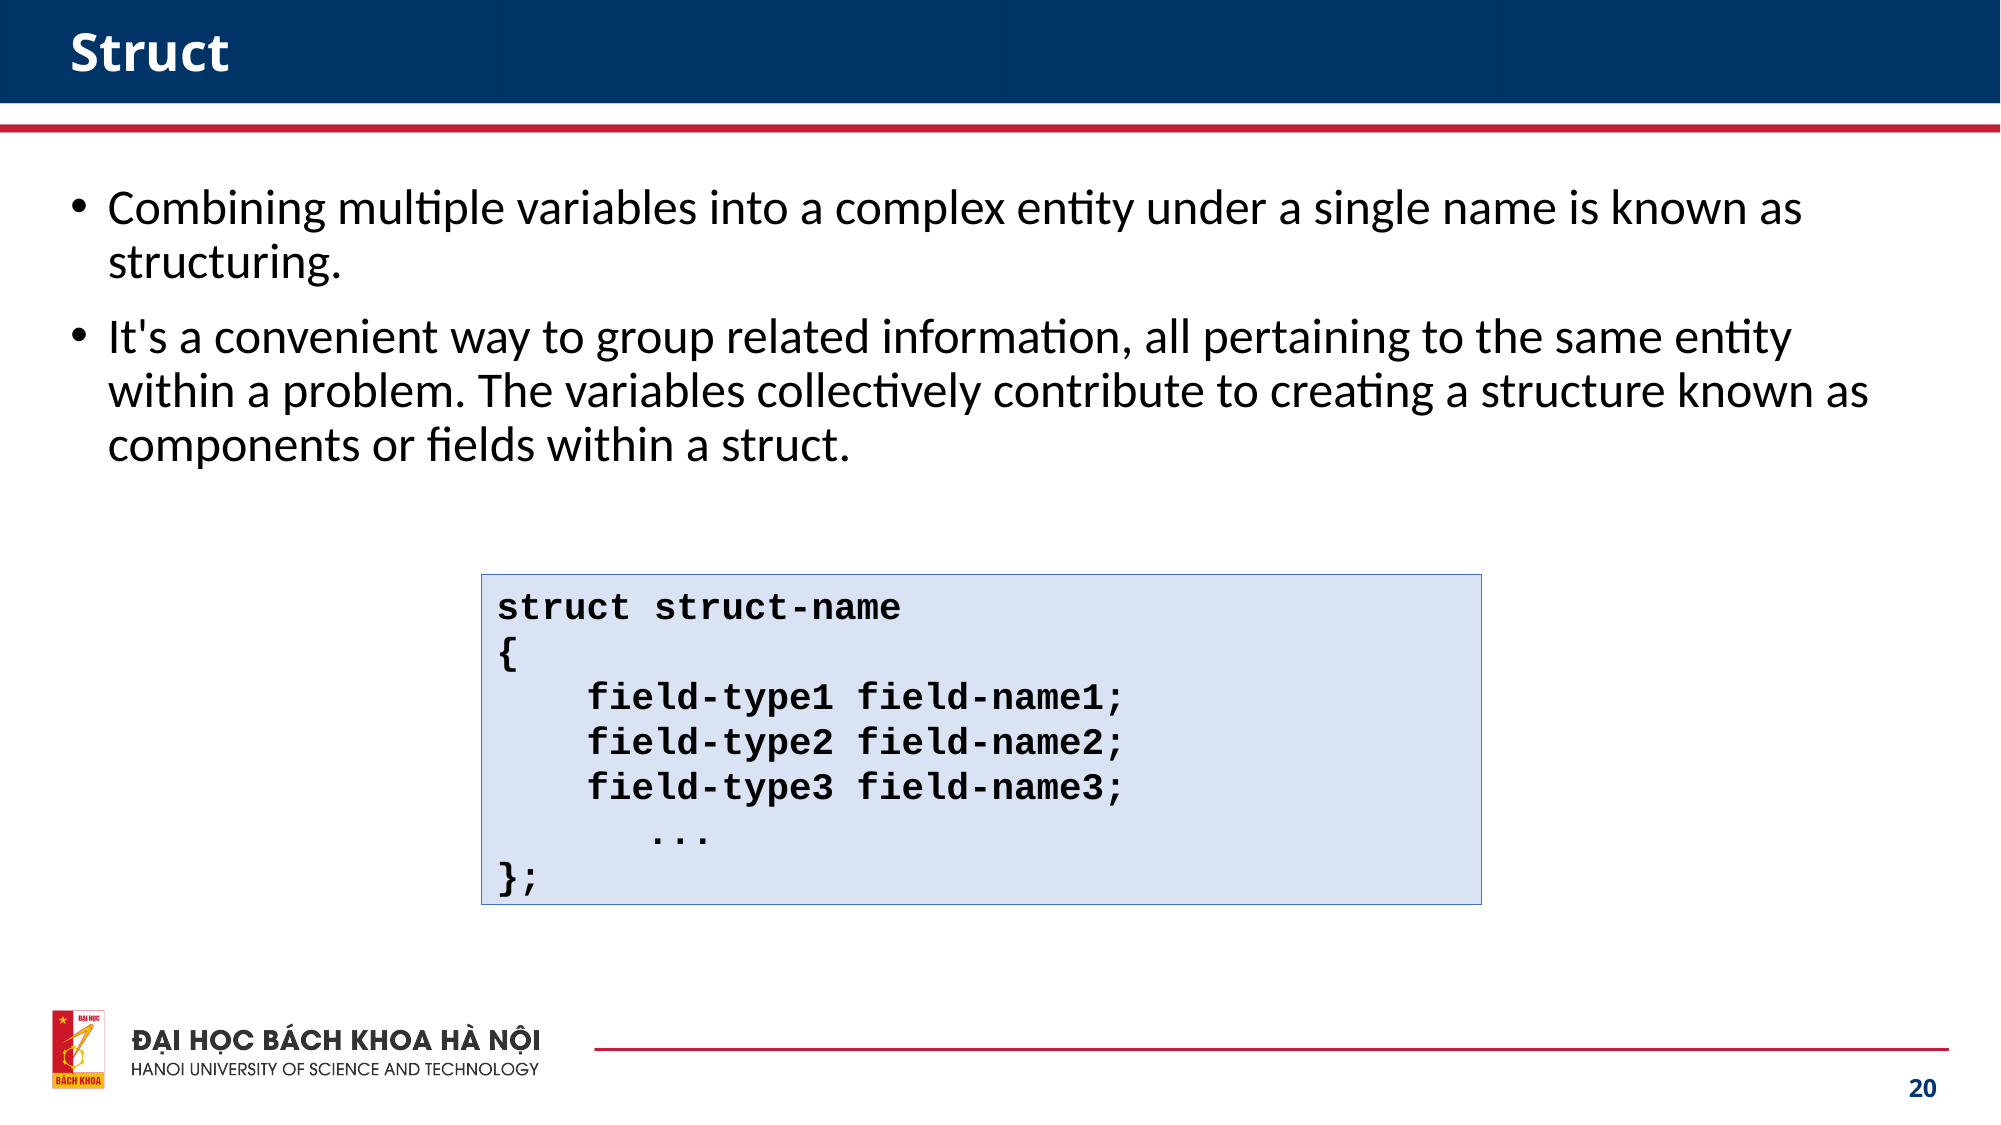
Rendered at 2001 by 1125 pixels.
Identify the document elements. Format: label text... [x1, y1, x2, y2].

slide_number 20 [1502, 1065, 1953, 1125]
picture [0, 0, 2001, 1125]
text_box struct struct-name { field-type1 field-name1; field-type2 field-name2; field-type3 field-name3; ... }; [481, 574, 1482, 905]
title Struct [55, 18, 1945, 90]
list Combining multiple variables into a complex entity under a single name is known as structuring. It's a convenient way to group related information, all pertaining to the same entity within a problem. The variables collectively contribute to creating a structure known as components or fields within a struct. [55, 173, 1945, 979]
text_box [324, 349, 1600, 938]
